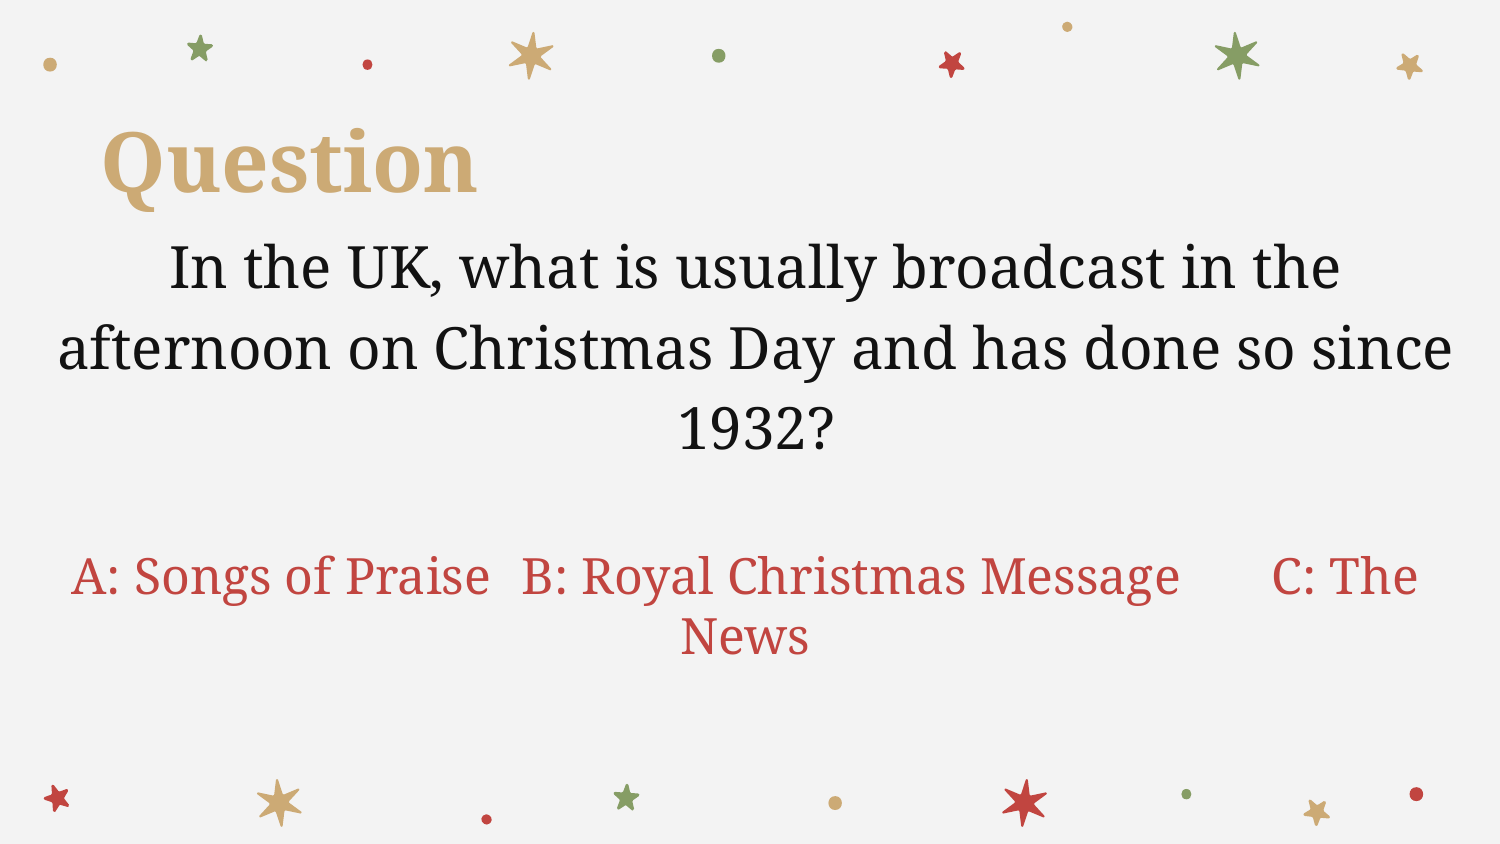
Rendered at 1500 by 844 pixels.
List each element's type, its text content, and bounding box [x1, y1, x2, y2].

title Question [35, 111, 545, 204]
text_box A: Songs of Praise B: Royal Christmas Message C: The News [25, 535, 1466, 674]
subtitle In the UK, what is usually broadcast in the afternoon on Christmas Day and has done so since 1932? [35, 204, 1476, 422]
